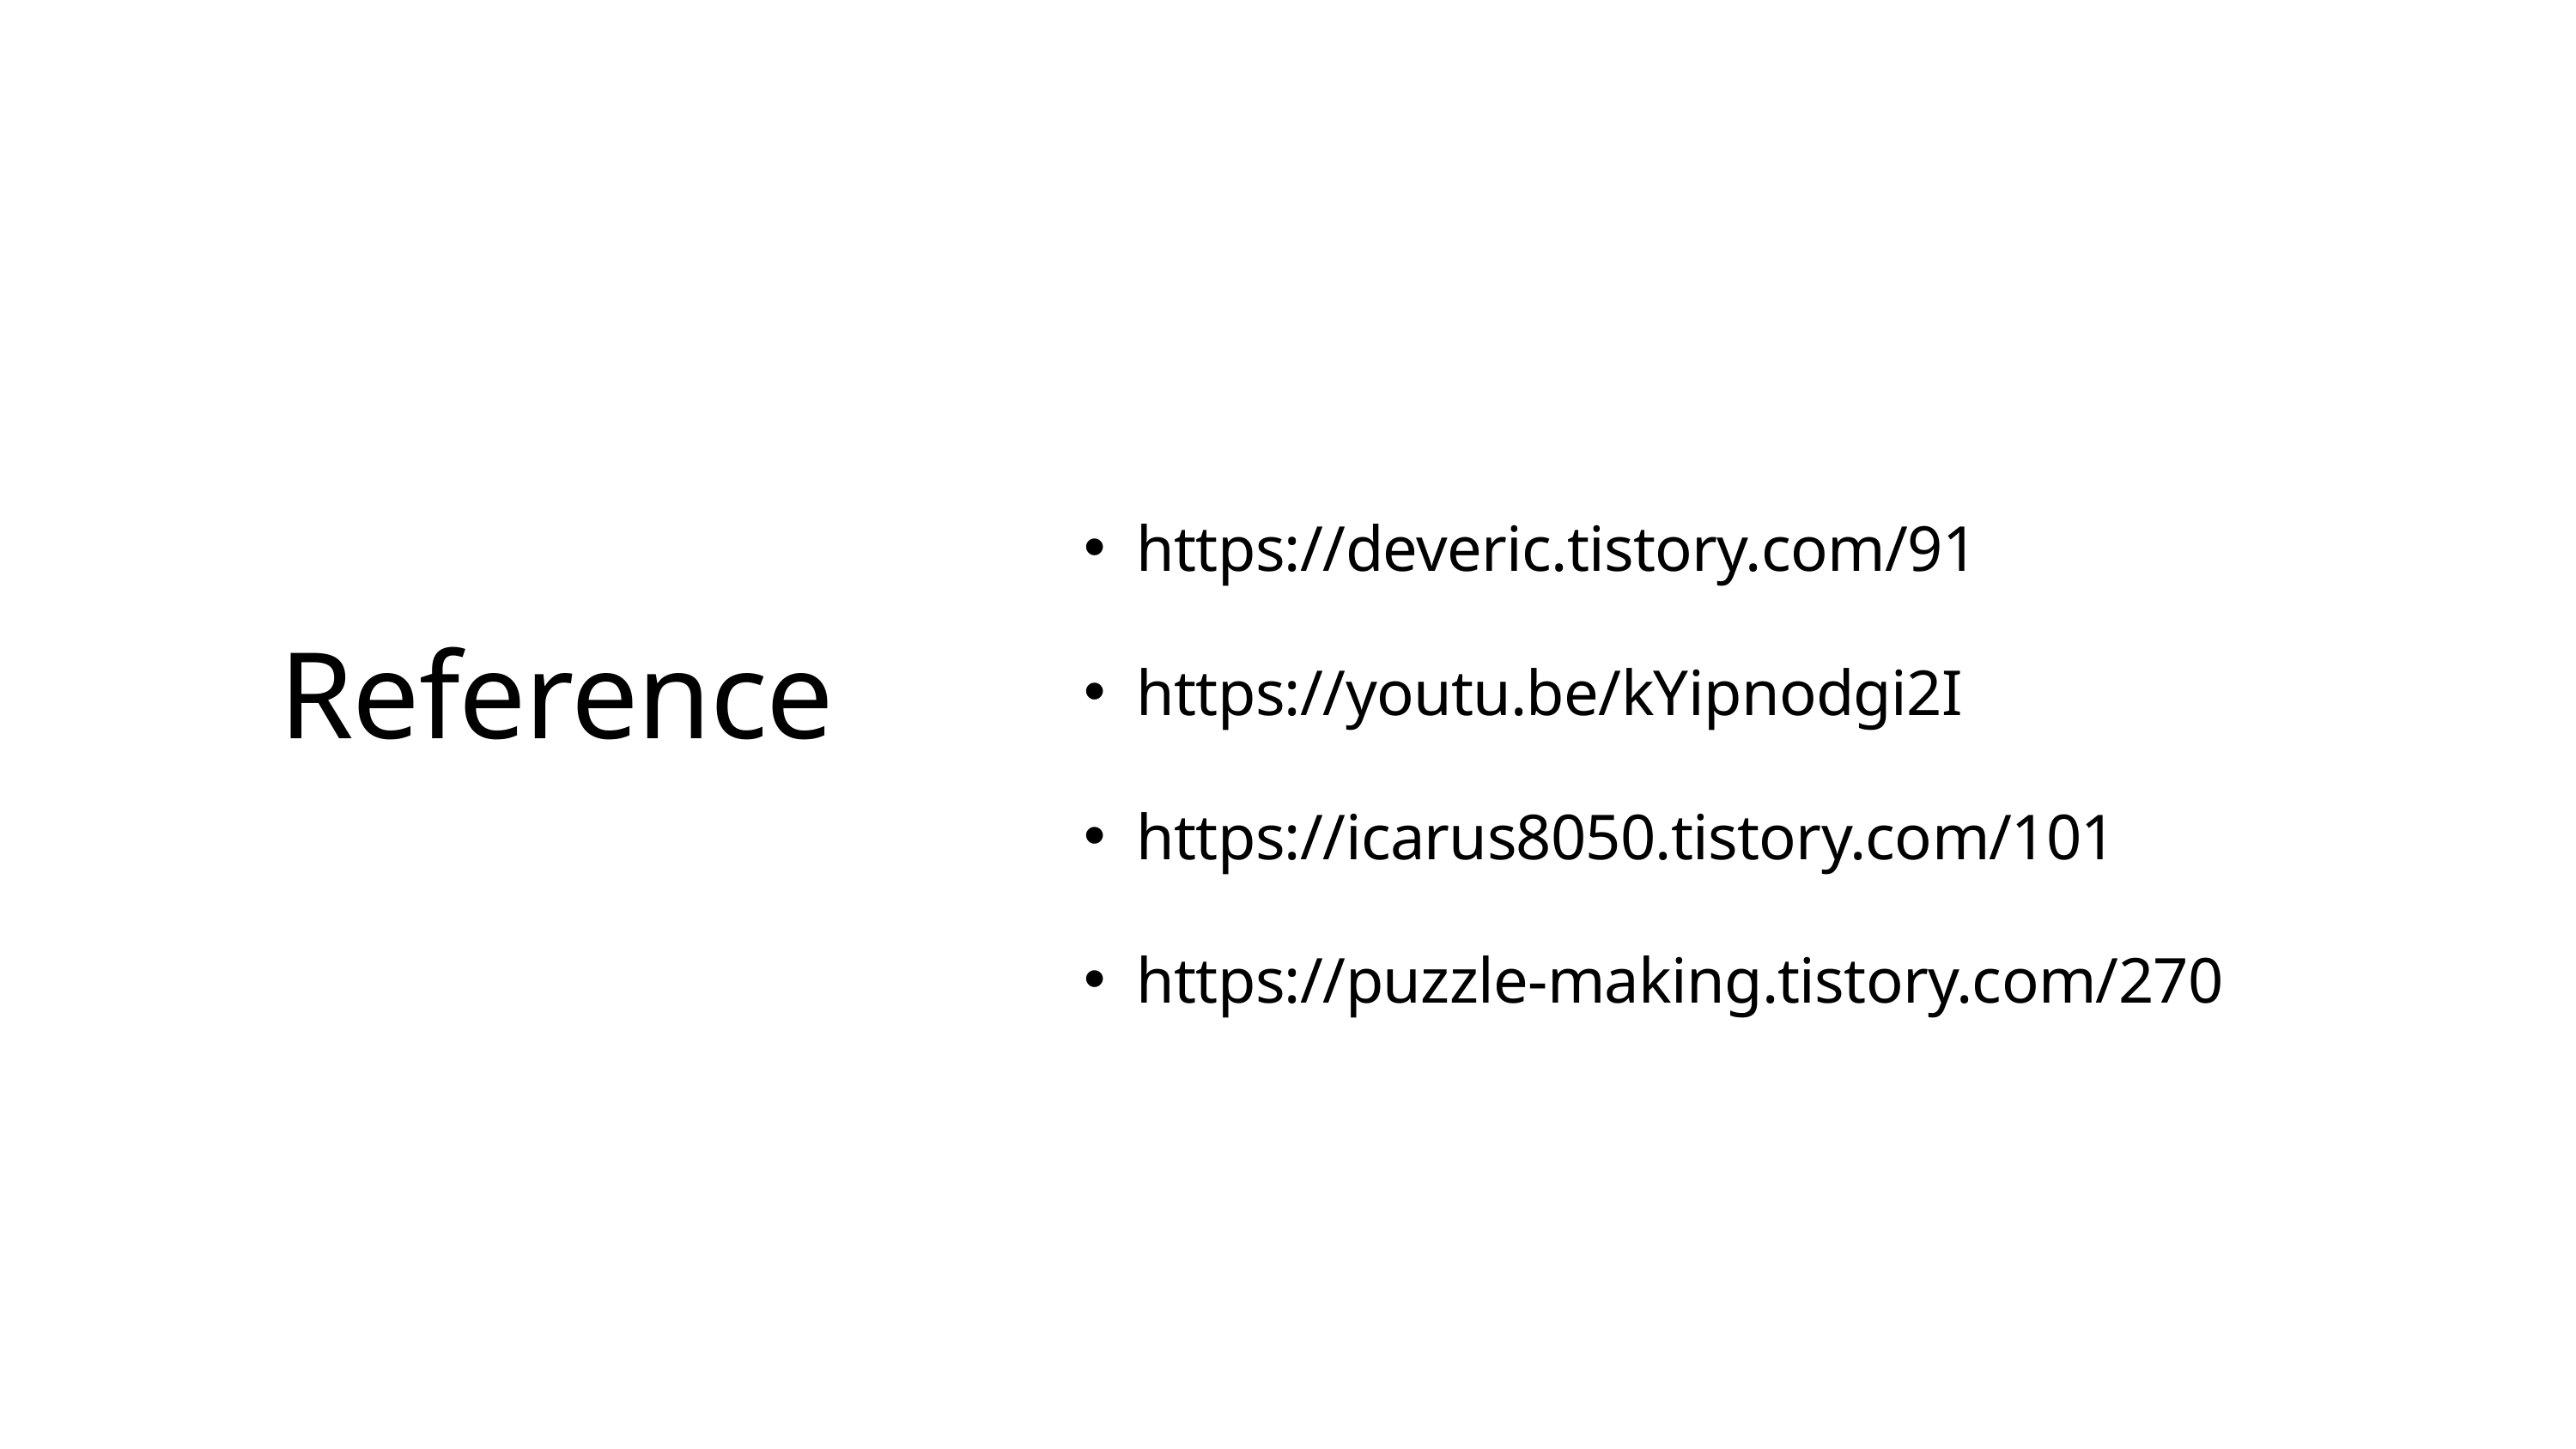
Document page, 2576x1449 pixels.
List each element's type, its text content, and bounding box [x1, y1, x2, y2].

text_box https://deveric.tistory.com/91 https://youtu.be/kYipnodgi2I https://icarus8050.tistory.com/101 https://puzzle-making.tistory.com/270 [1030, 440, 2576, 1088]
text_box Reference [279, 623, 913, 763]
